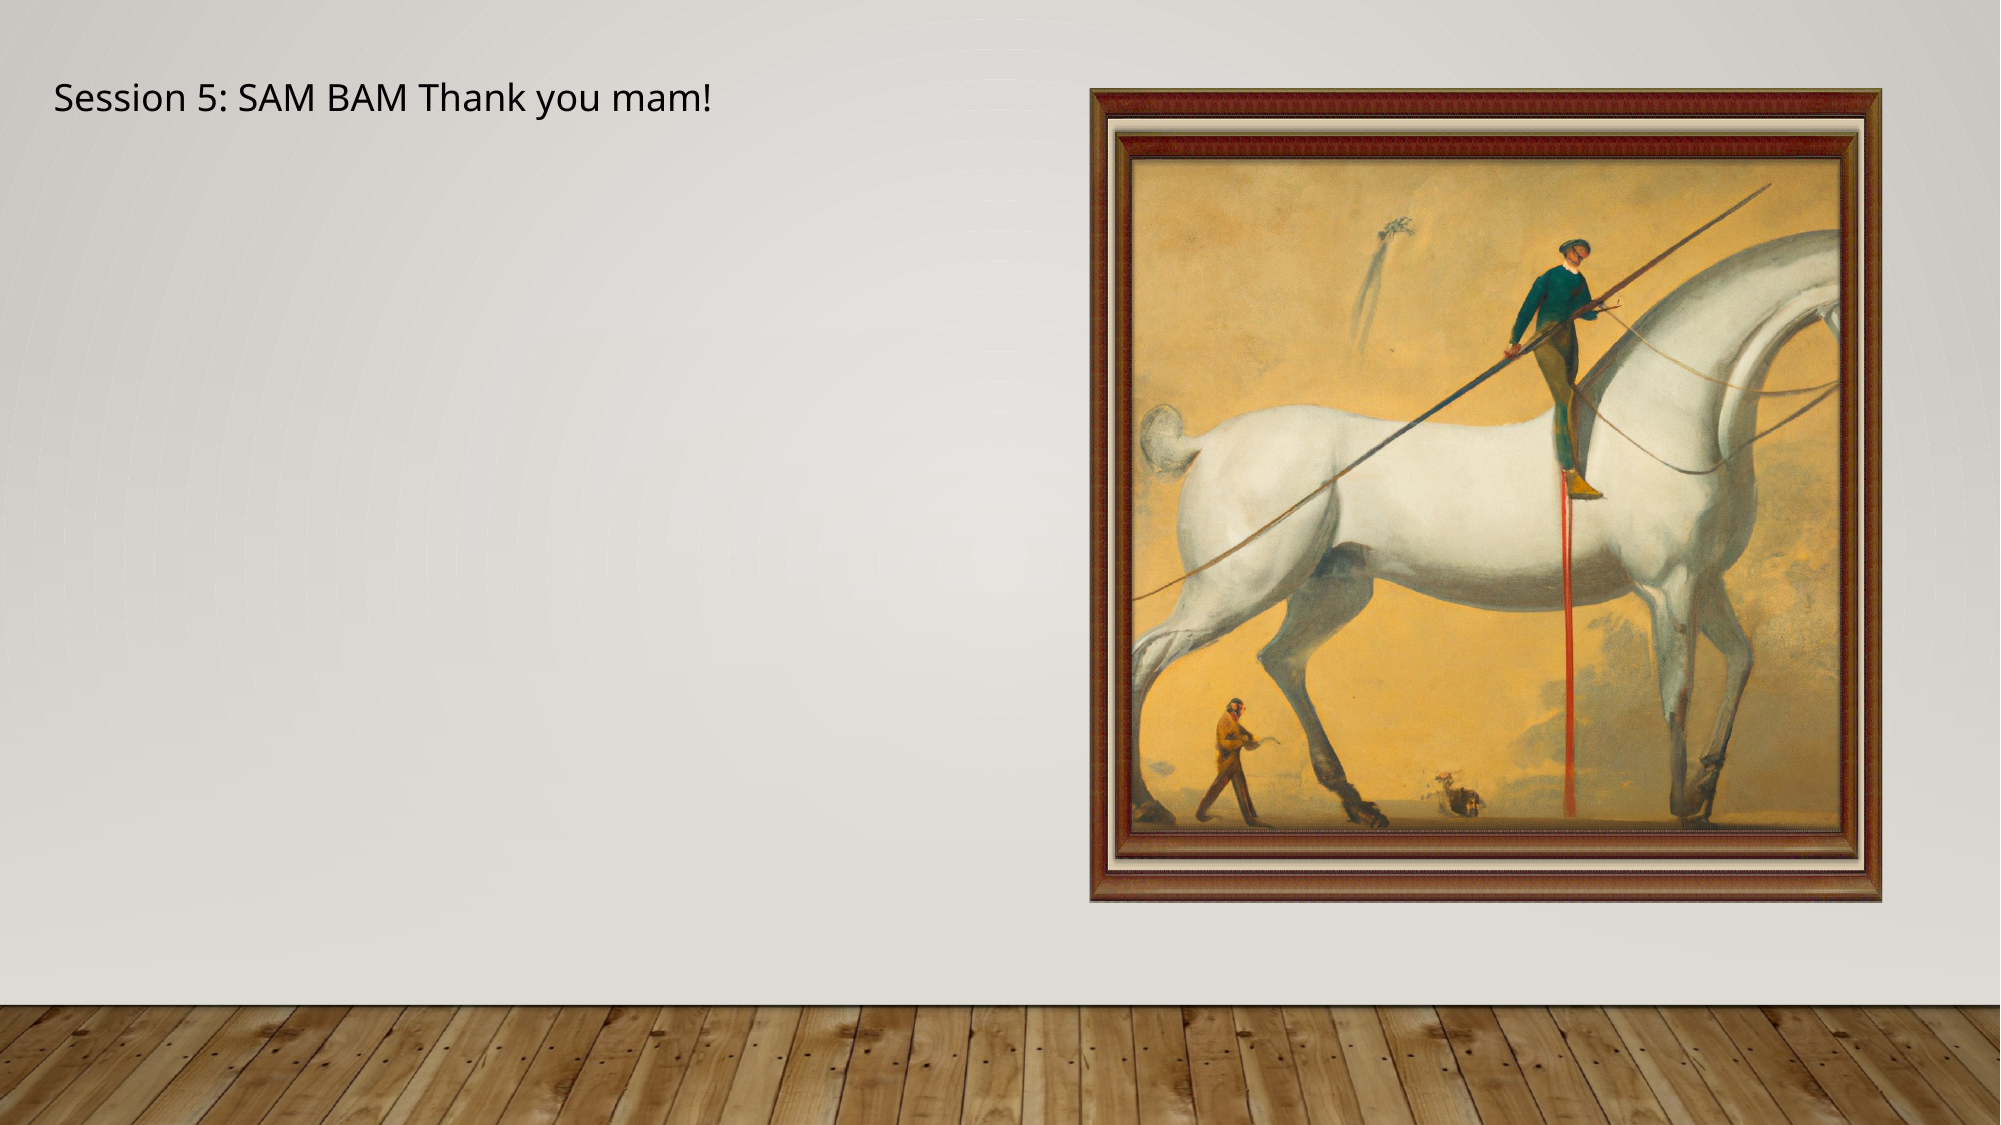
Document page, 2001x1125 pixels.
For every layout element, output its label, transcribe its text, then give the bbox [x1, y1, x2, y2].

picture [1088, 88, 1883, 903]
text_box Session 5: SAM BAM Thank you mam! [38, 66, 728, 127]
picture [0, 1005, 2000, 1125]
